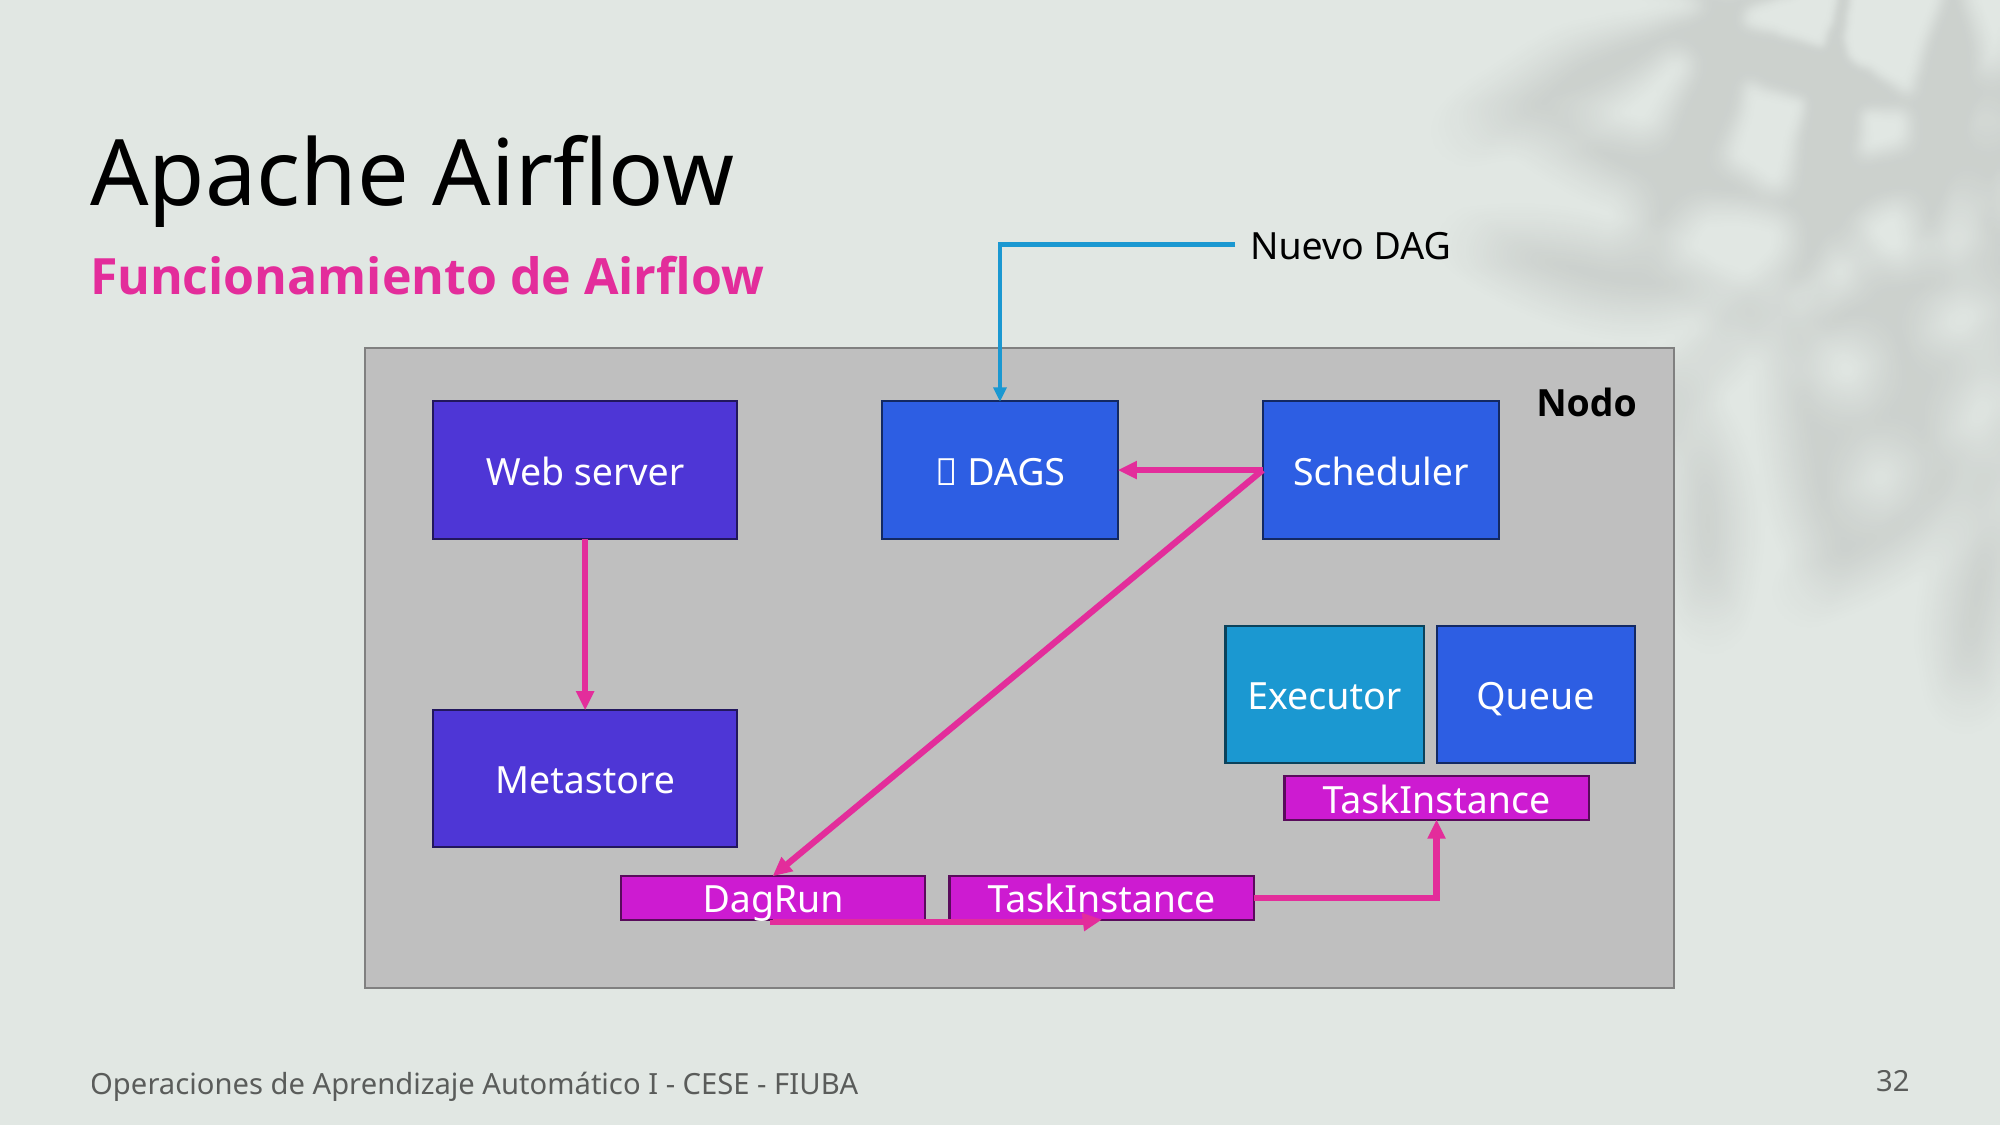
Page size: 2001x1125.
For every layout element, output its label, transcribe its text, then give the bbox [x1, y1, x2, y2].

text_box Web server [432, 400, 738, 540]
text_box [364, 347, 998, 989]
text_box Funcionamiento de Airflow [75, 237, 1076, 313]
text_box TaskInstance [1283, 775, 1590, 821]
text_box Scheduler [1262, 400, 1500, 540]
text_box Metastore [432, 709, 738, 848]
text_box Queue [1436, 625, 1636, 764]
text_box [940, 347, 1675, 989]
footer Operaciones de Aprendizaje Automático I - CESE - FIUBA [75, 1052, 976, 1113]
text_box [772, 470, 1263, 876]
text_box DagRun [620, 875, 926, 921]
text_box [999, 244, 1233, 402]
text_box TaskInstance [948, 876, 1255, 921]
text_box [1253, 819, 1437, 898]
text_box Nuevo DAG [1235, 214, 1466, 275]
title Apache Airflow [75, 60, 1863, 278]
text_box 📂 DAGS [881, 400, 1119, 470]
text_box Nodo [1521, 371, 1653, 431]
slide_number 32 [1474, 1052, 1925, 1113]
text_box Executor [1263, 625, 1425, 764]
